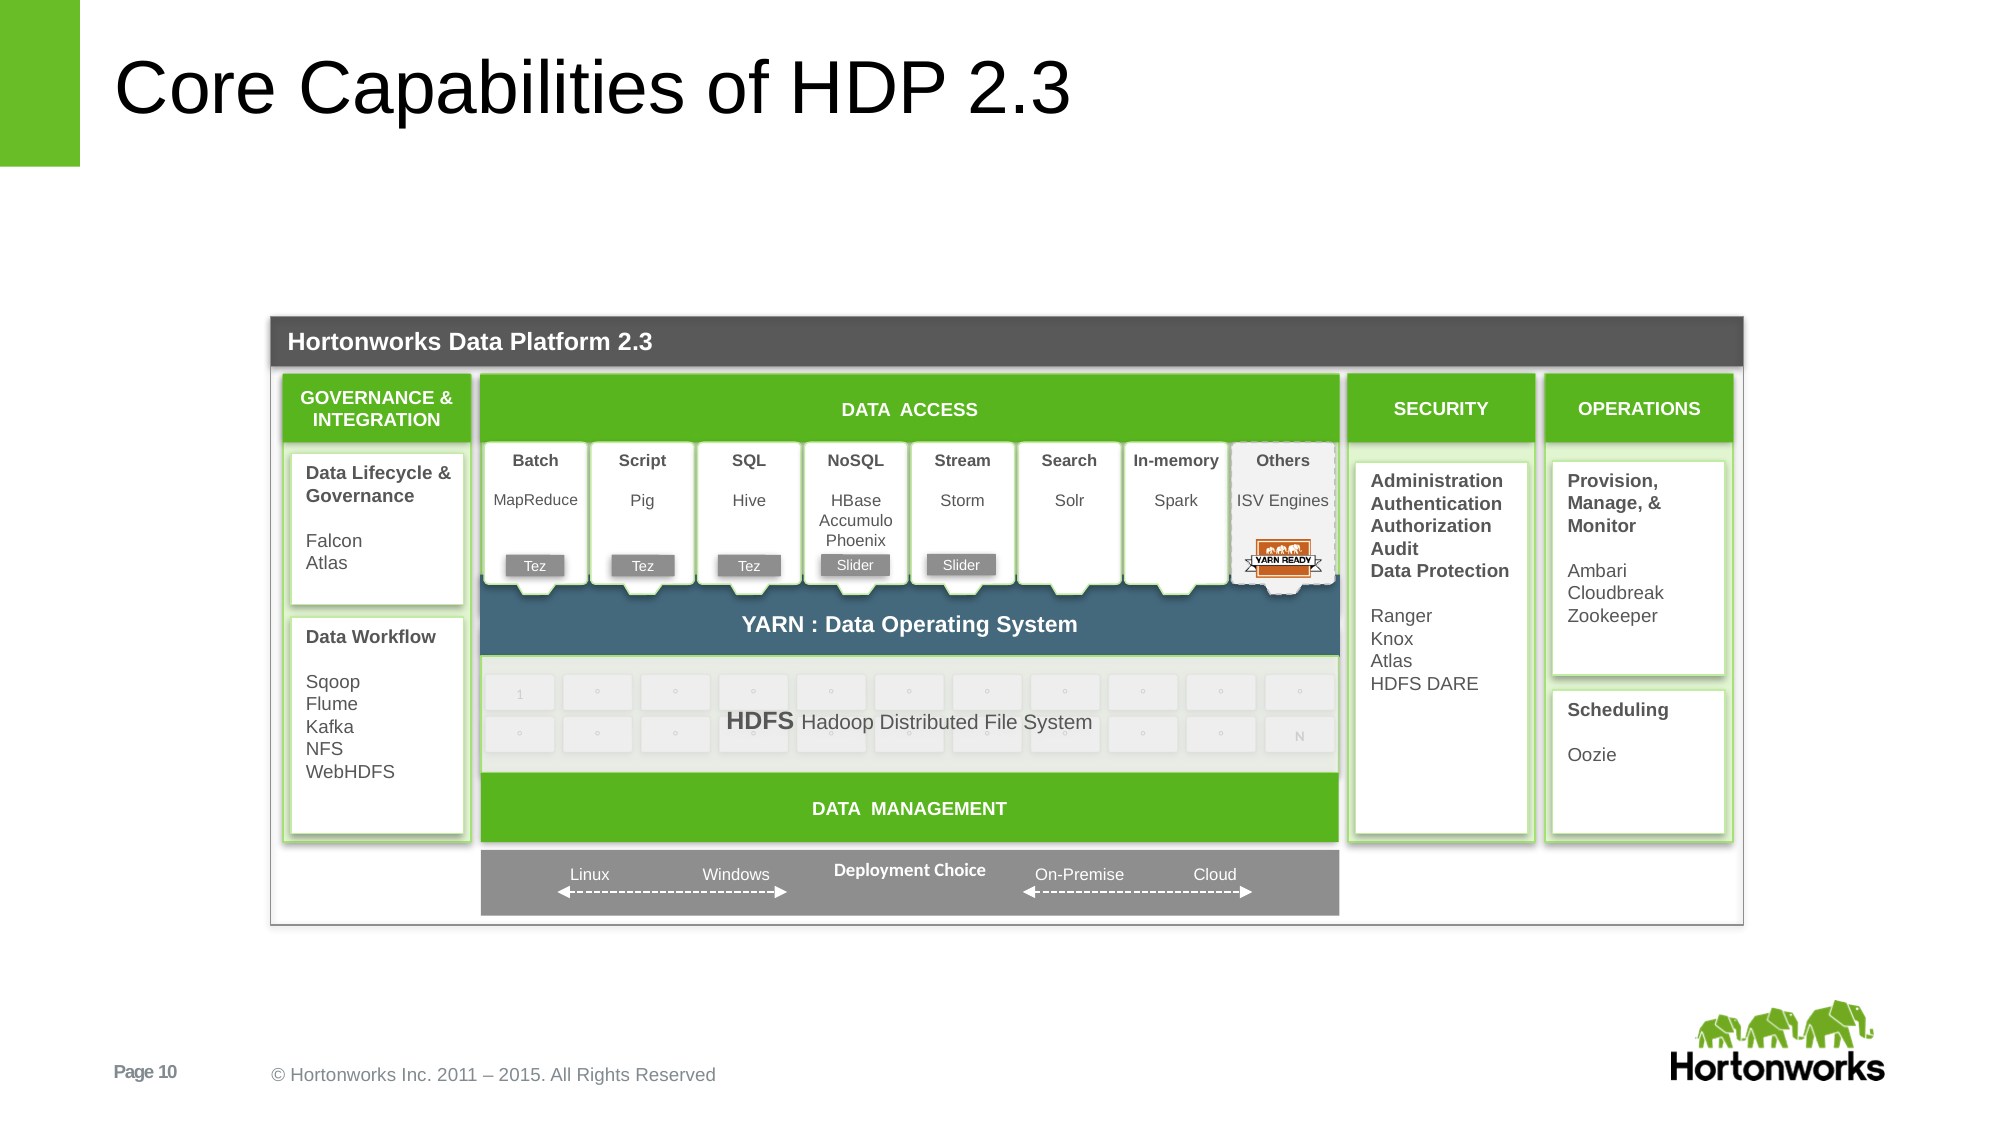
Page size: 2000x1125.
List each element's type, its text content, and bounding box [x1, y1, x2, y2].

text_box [1022, 856, 1253, 893]
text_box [484, 674, 1336, 753]
picture [1671, 1000, 1885, 1081]
picture [1244, 539, 1322, 579]
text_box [557, 856, 788, 893]
title Core Capabilities of HDP 2.3 [99, 0, 1979, 167]
text_box [269, 315, 1746, 927]
